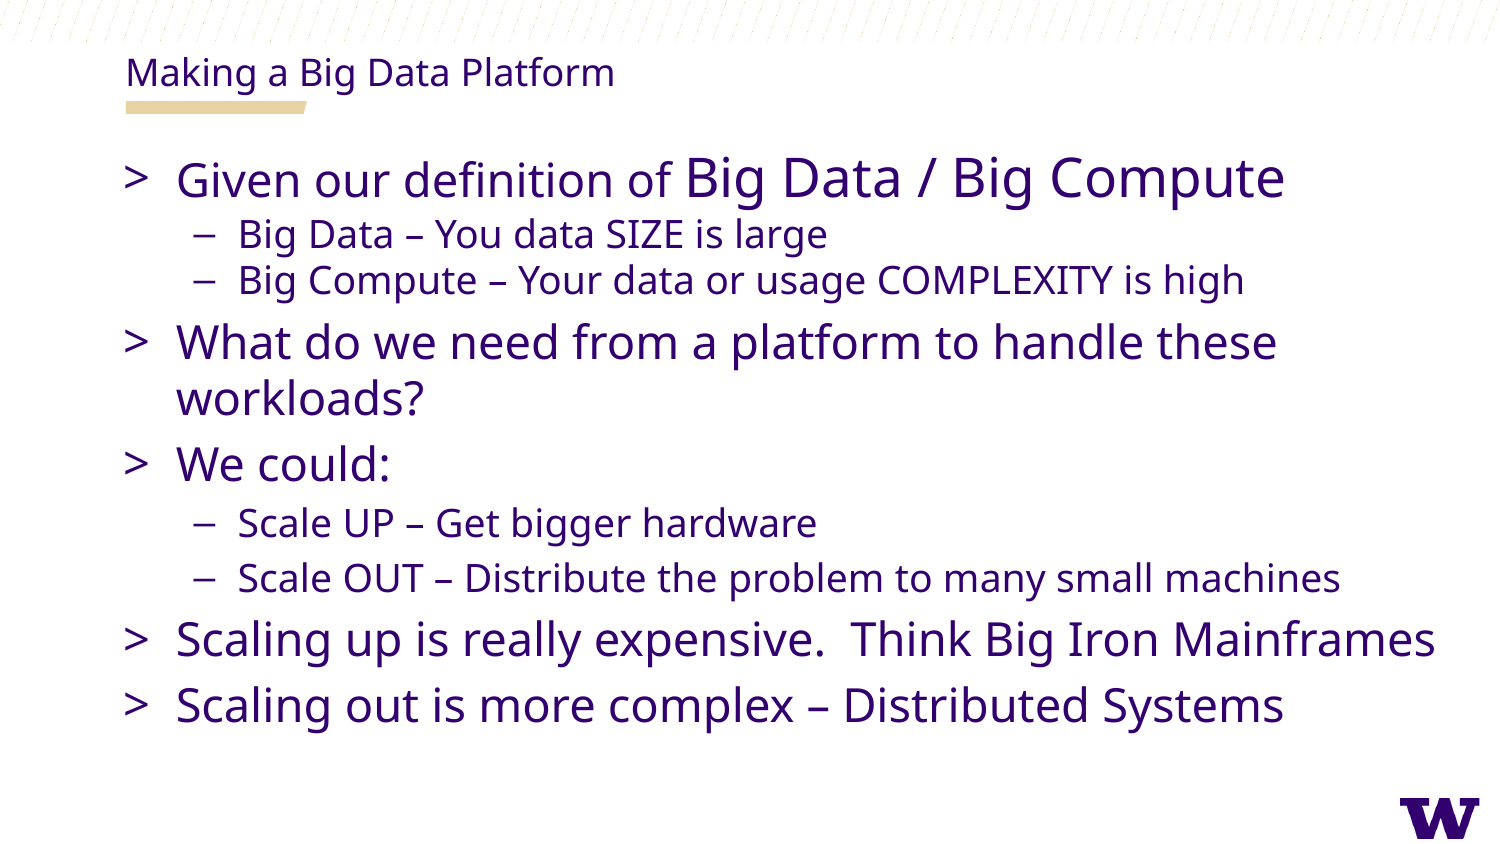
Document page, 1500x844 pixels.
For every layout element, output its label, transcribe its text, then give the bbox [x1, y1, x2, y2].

list Making a Big Data Platform [110, 45, 1453, 102]
picture [0, 0, 1500, 42]
list Given our definition of Big Data / Big Compute Big Data – You data SIZE is large Big Compute – Your data or usage COMPLEXITY is high What do we need from a platform to handle these workloads? We could: Scale UP – Get bigger hardware Scale OUT – Distribute the problem to many small machines Scaling up is really expensive. Think Big Iron Mainframes Scaling out is more complex – Distributed Systems [108, 135, 1453, 790]
